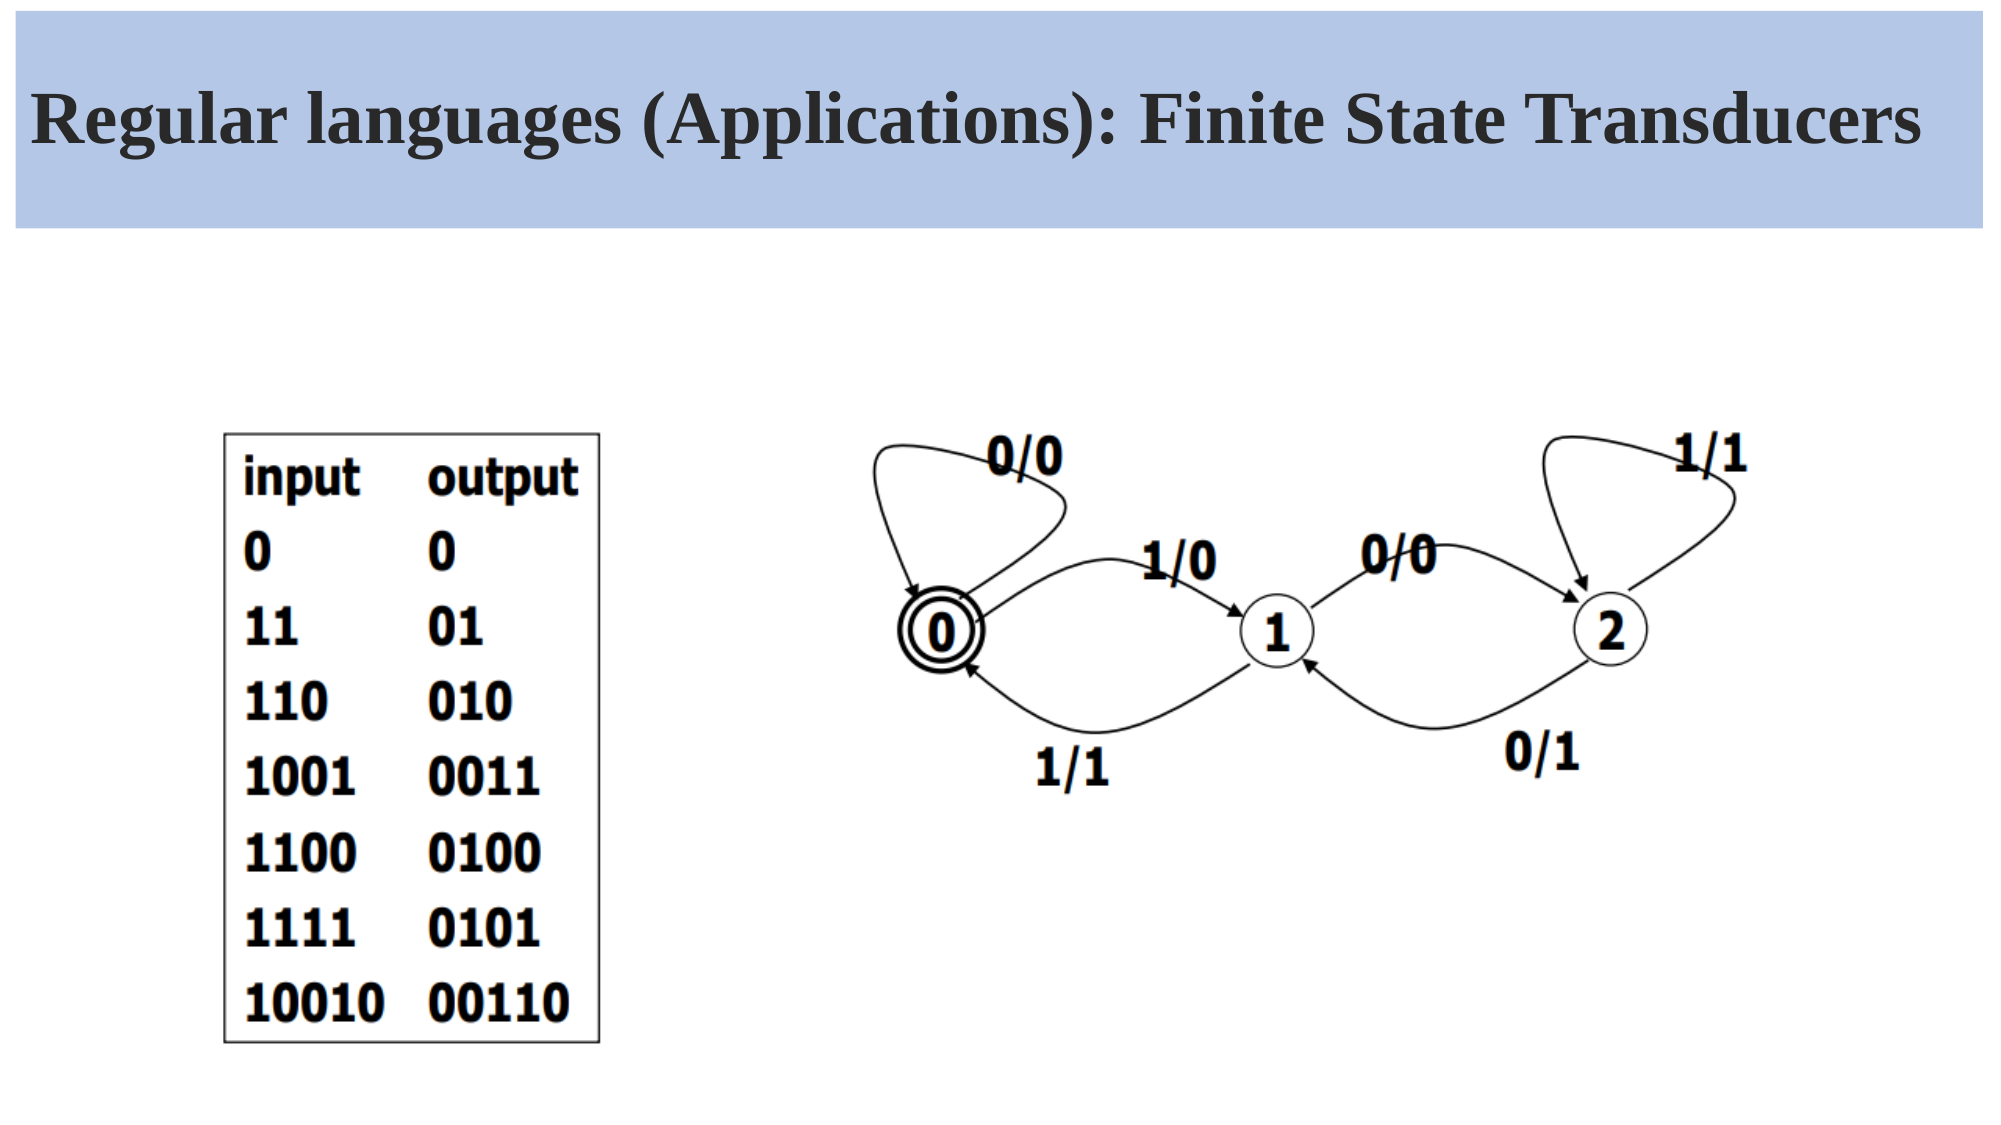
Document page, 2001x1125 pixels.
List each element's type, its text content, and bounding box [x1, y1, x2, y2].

picture [183, 289, 1815, 1065]
title Regular languages (Applications): Finite State Transducers [15, 10, 1983, 229]
